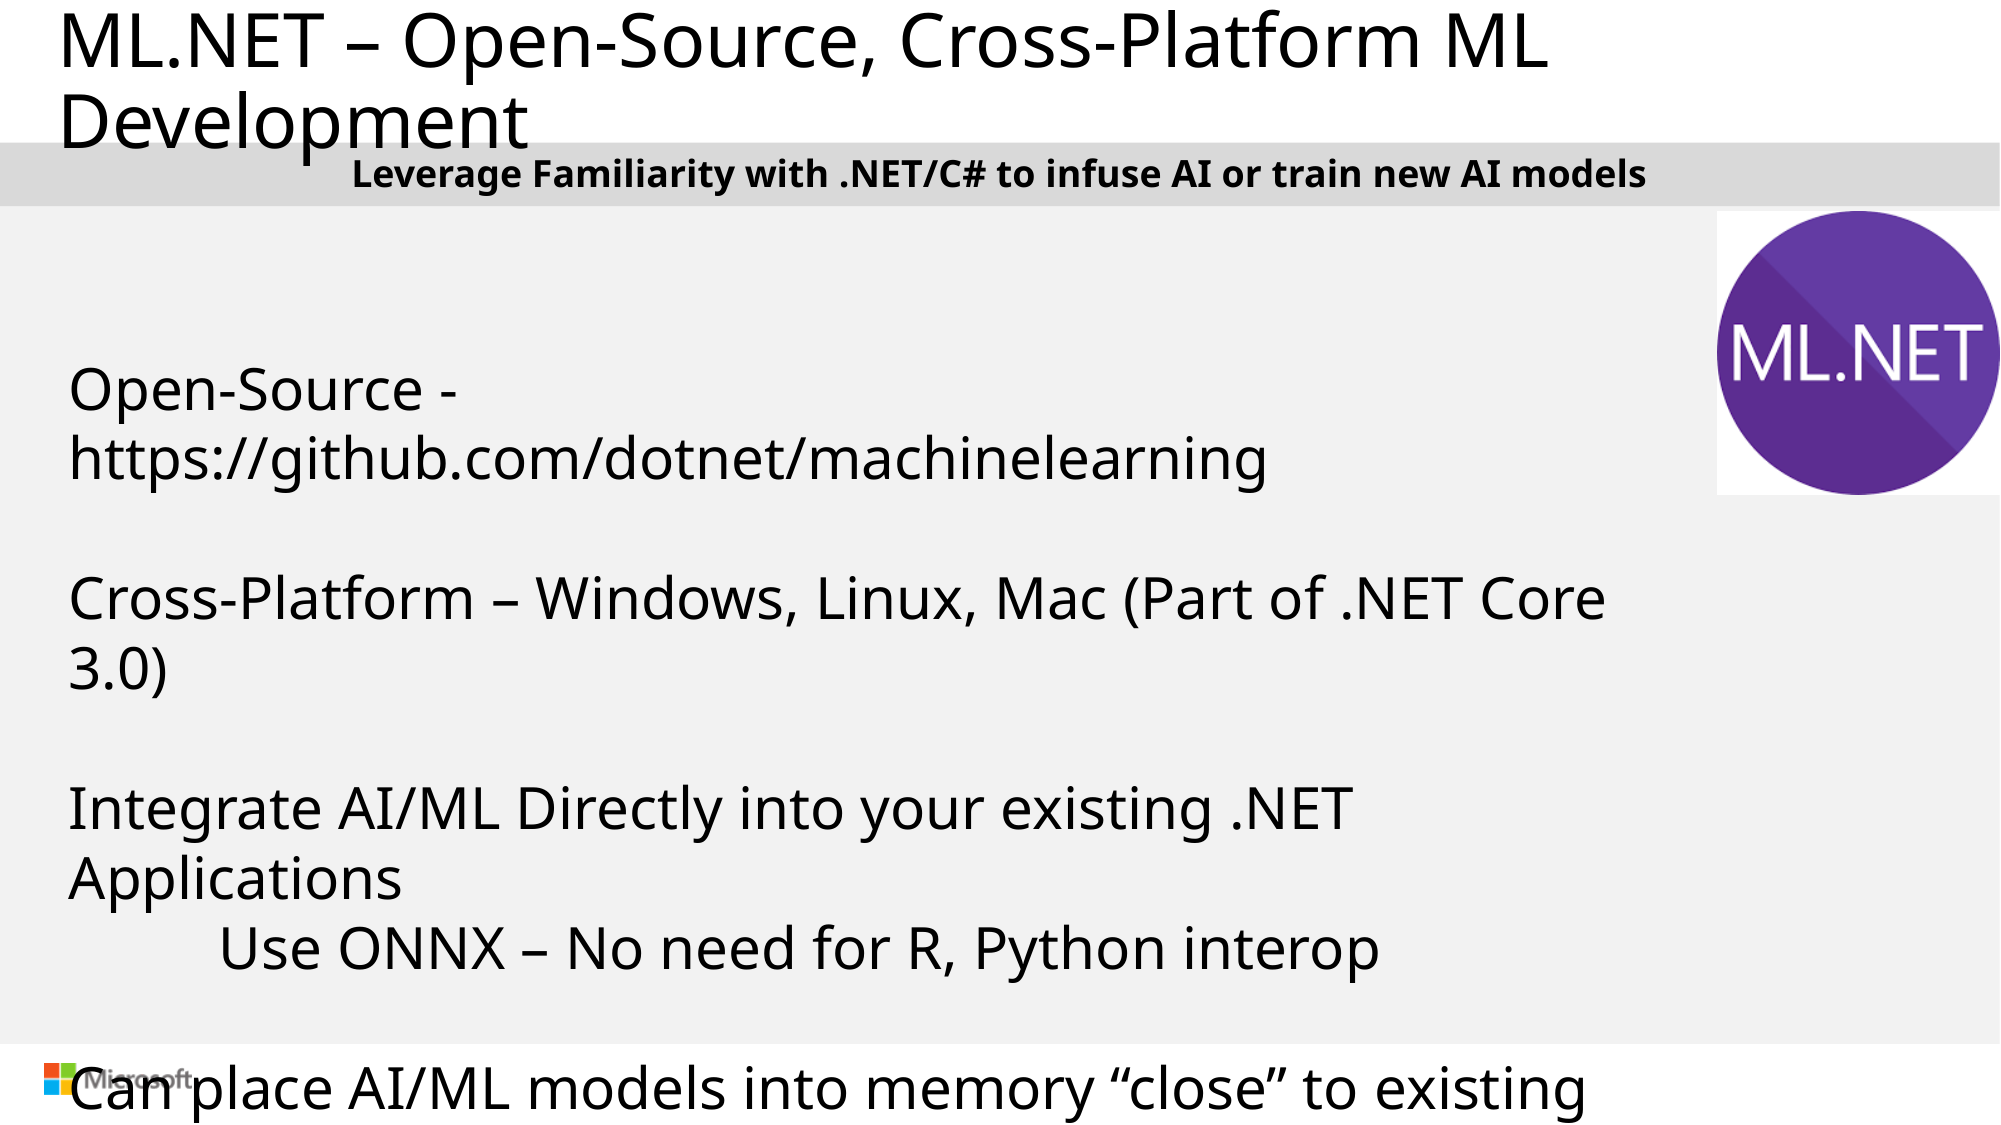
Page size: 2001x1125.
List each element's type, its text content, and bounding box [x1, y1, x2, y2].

picture [1717, 211, 2000, 495]
text_box Open-Source - https://github.com/dotnet/machinelearning Cross-Platform – Windows, Linux, Mac (Part of .NET Core 3.0) Integrate AI/ML Directly into your existing .NET Applications Use ONNX – No need for R, Python interop Can place AI/ML models into memory “close” to existing business logic [53, 1044, 1627, 1125]
picture [44, 1063, 53, 1080]
title ML.NET – Open-Source, Cross-Platform ML Development [42, 25, 1983, 142]
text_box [0, 142, 2000, 1044]
